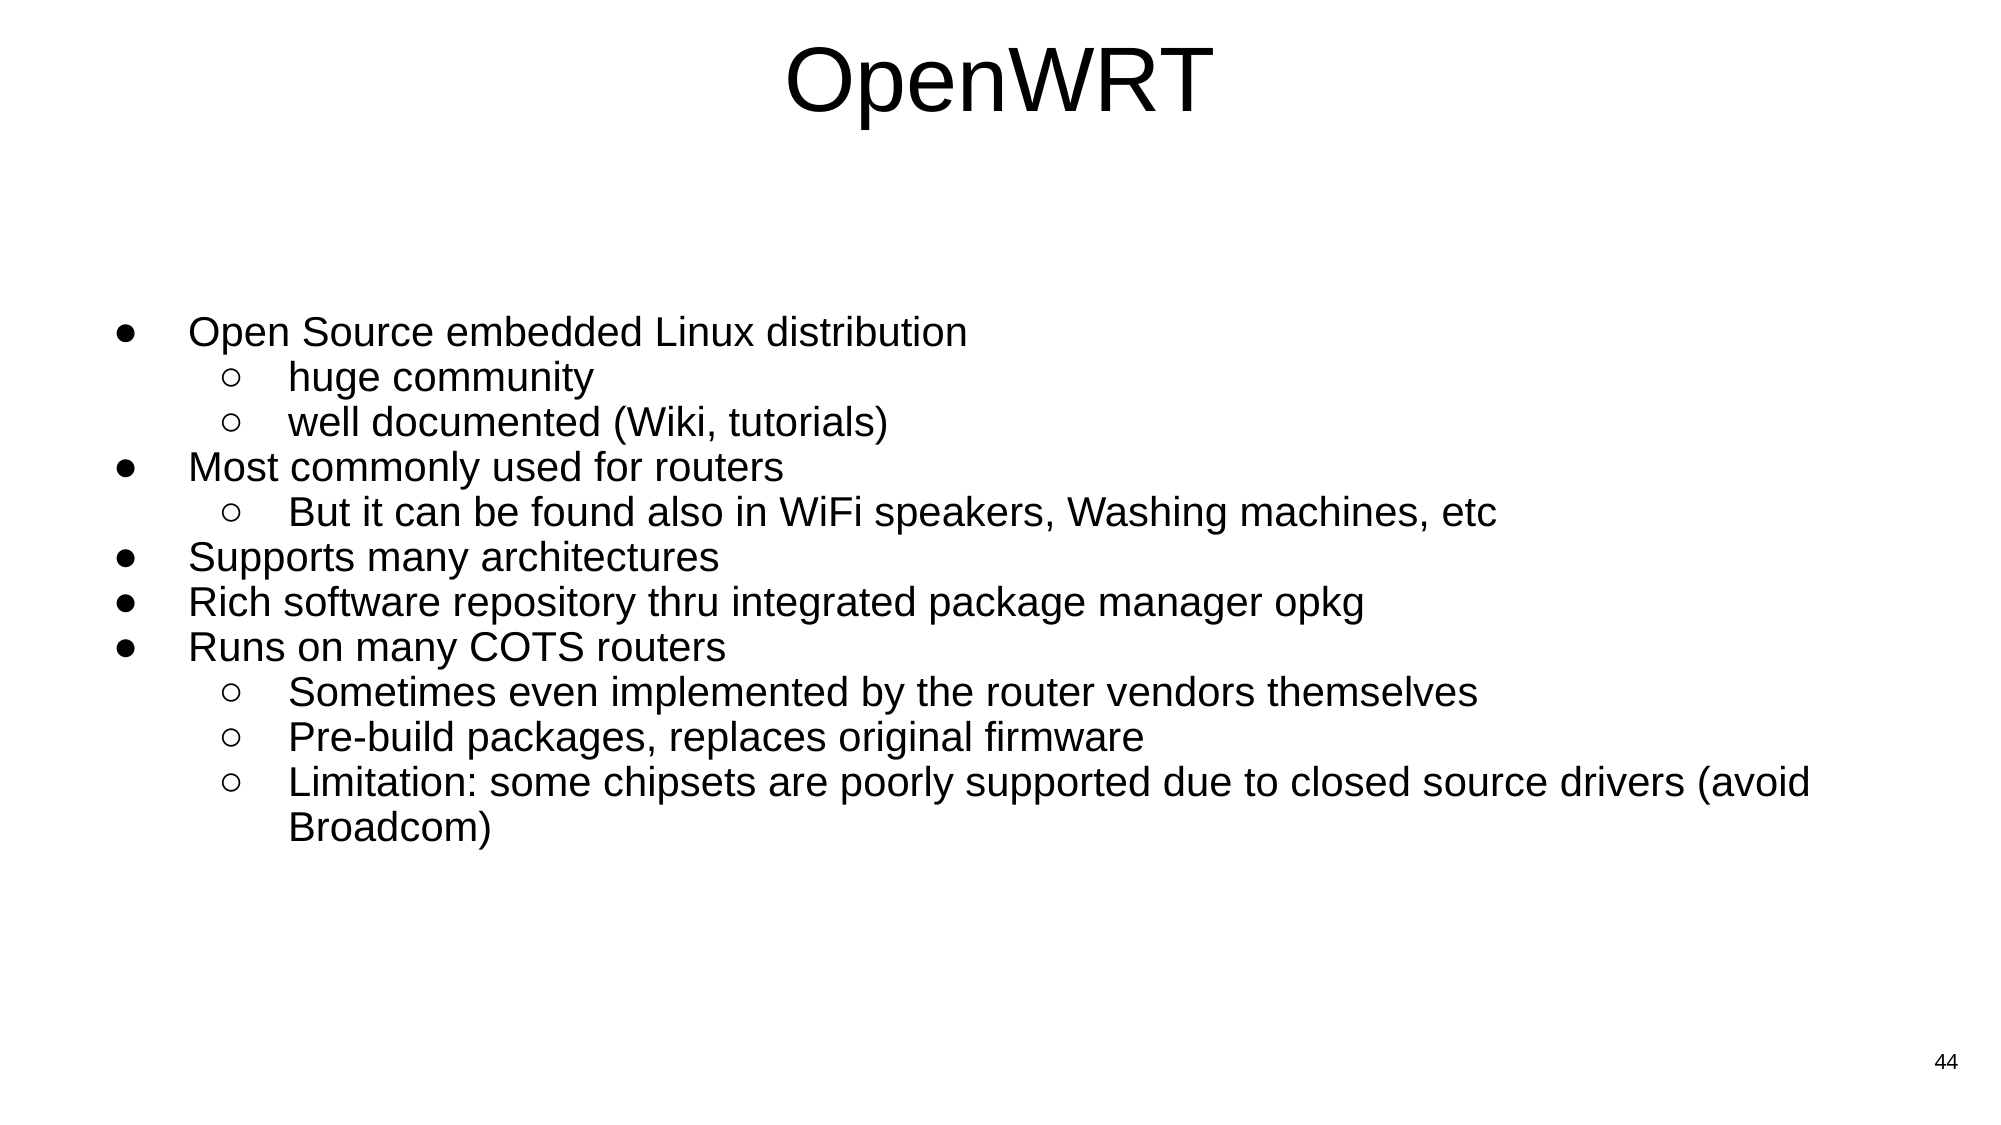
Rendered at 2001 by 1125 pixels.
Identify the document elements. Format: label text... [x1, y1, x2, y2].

list Open Source embedded Linux distribution huge community well documented (Wiki, tutorials) Most commonly used for routers But it can be found also in WiFi speakers, Washing machines, etc Supports many architectures Rich software repository thru integrated package manager opkg Runs on many COTS routers Sometimes even implemented by the router vendors themselves Pre-build packages, replaces original firmware Limitation: some chipsets are poorly supported due to closed source drivers (avoid Broadcom) [68, 290, 1932, 1039]
title OpenWRT [68, 12, 1932, 138]
slide_number 44 [1853, 1019, 1974, 1106]
